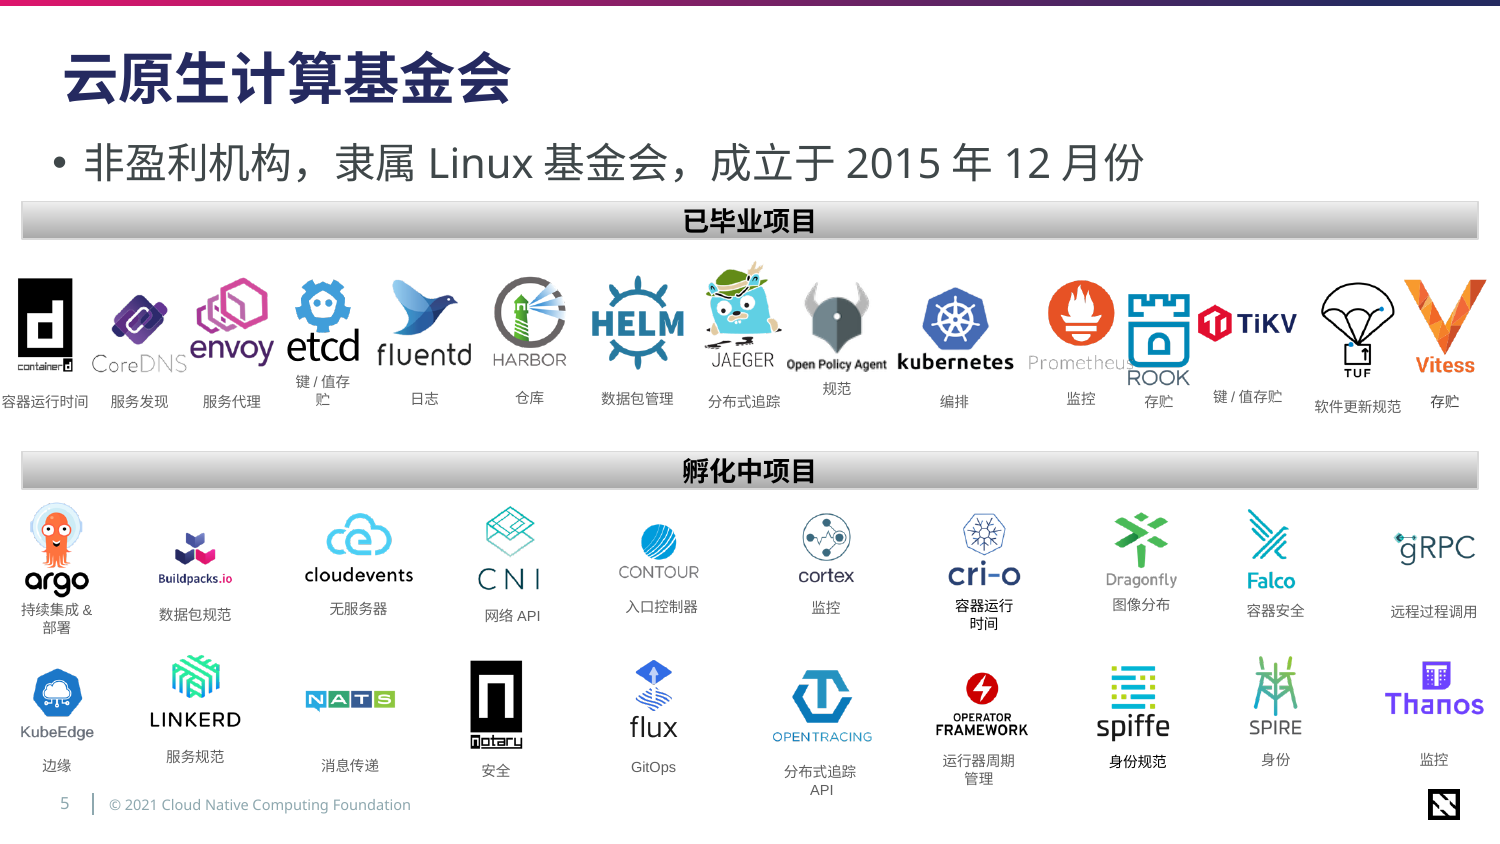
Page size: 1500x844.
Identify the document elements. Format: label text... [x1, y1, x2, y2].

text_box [1020, 278, 1142, 422]
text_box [489, 275, 590, 420]
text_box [598, 658, 709, 805]
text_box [1297, 281, 1381, 430]
text_box 已毕业项目 [22, 201, 1478, 240]
picture [1428, 798, 1460, 820]
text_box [588, 274, 678, 422]
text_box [0, 501, 115, 654]
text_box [126, 531, 264, 653]
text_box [453, 502, 572, 652]
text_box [1383, 658, 1485, 798]
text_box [364, 270, 485, 422]
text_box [775, 510, 877, 645]
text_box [303, 509, 414, 646]
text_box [1365, 531, 1500, 649]
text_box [297, 278, 359, 419]
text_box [1086, 510, 1197, 645]
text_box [891, 283, 1016, 425]
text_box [171, 270, 293, 425]
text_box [110, 292, 166, 425]
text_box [765, 668, 879, 809]
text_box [609, 523, 714, 645]
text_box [920, 671, 1037, 798]
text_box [449, 658, 542, 808]
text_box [1077, 664, 1198, 800]
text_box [935, 512, 1034, 643]
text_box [298, 688, 402, 802]
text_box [1117, 291, 1201, 438]
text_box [1384, 279, 1500, 425]
text_box 孵化中项目 [22, 451, 1478, 490]
title 云原生计算基金会 [42, 40, 1458, 113]
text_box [1234, 655, 1318, 798]
text_box 非盈利机构，隶属Linux基金会，成立于2015年12月份 [0, 117, 1413, 196]
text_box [786, 281, 888, 426]
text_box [683, 249, 805, 425]
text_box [0, 276, 106, 425]
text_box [146, 661, 245, 794]
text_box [7, 667, 107, 805]
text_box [1226, 506, 1325, 650]
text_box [1187, 303, 1308, 420]
